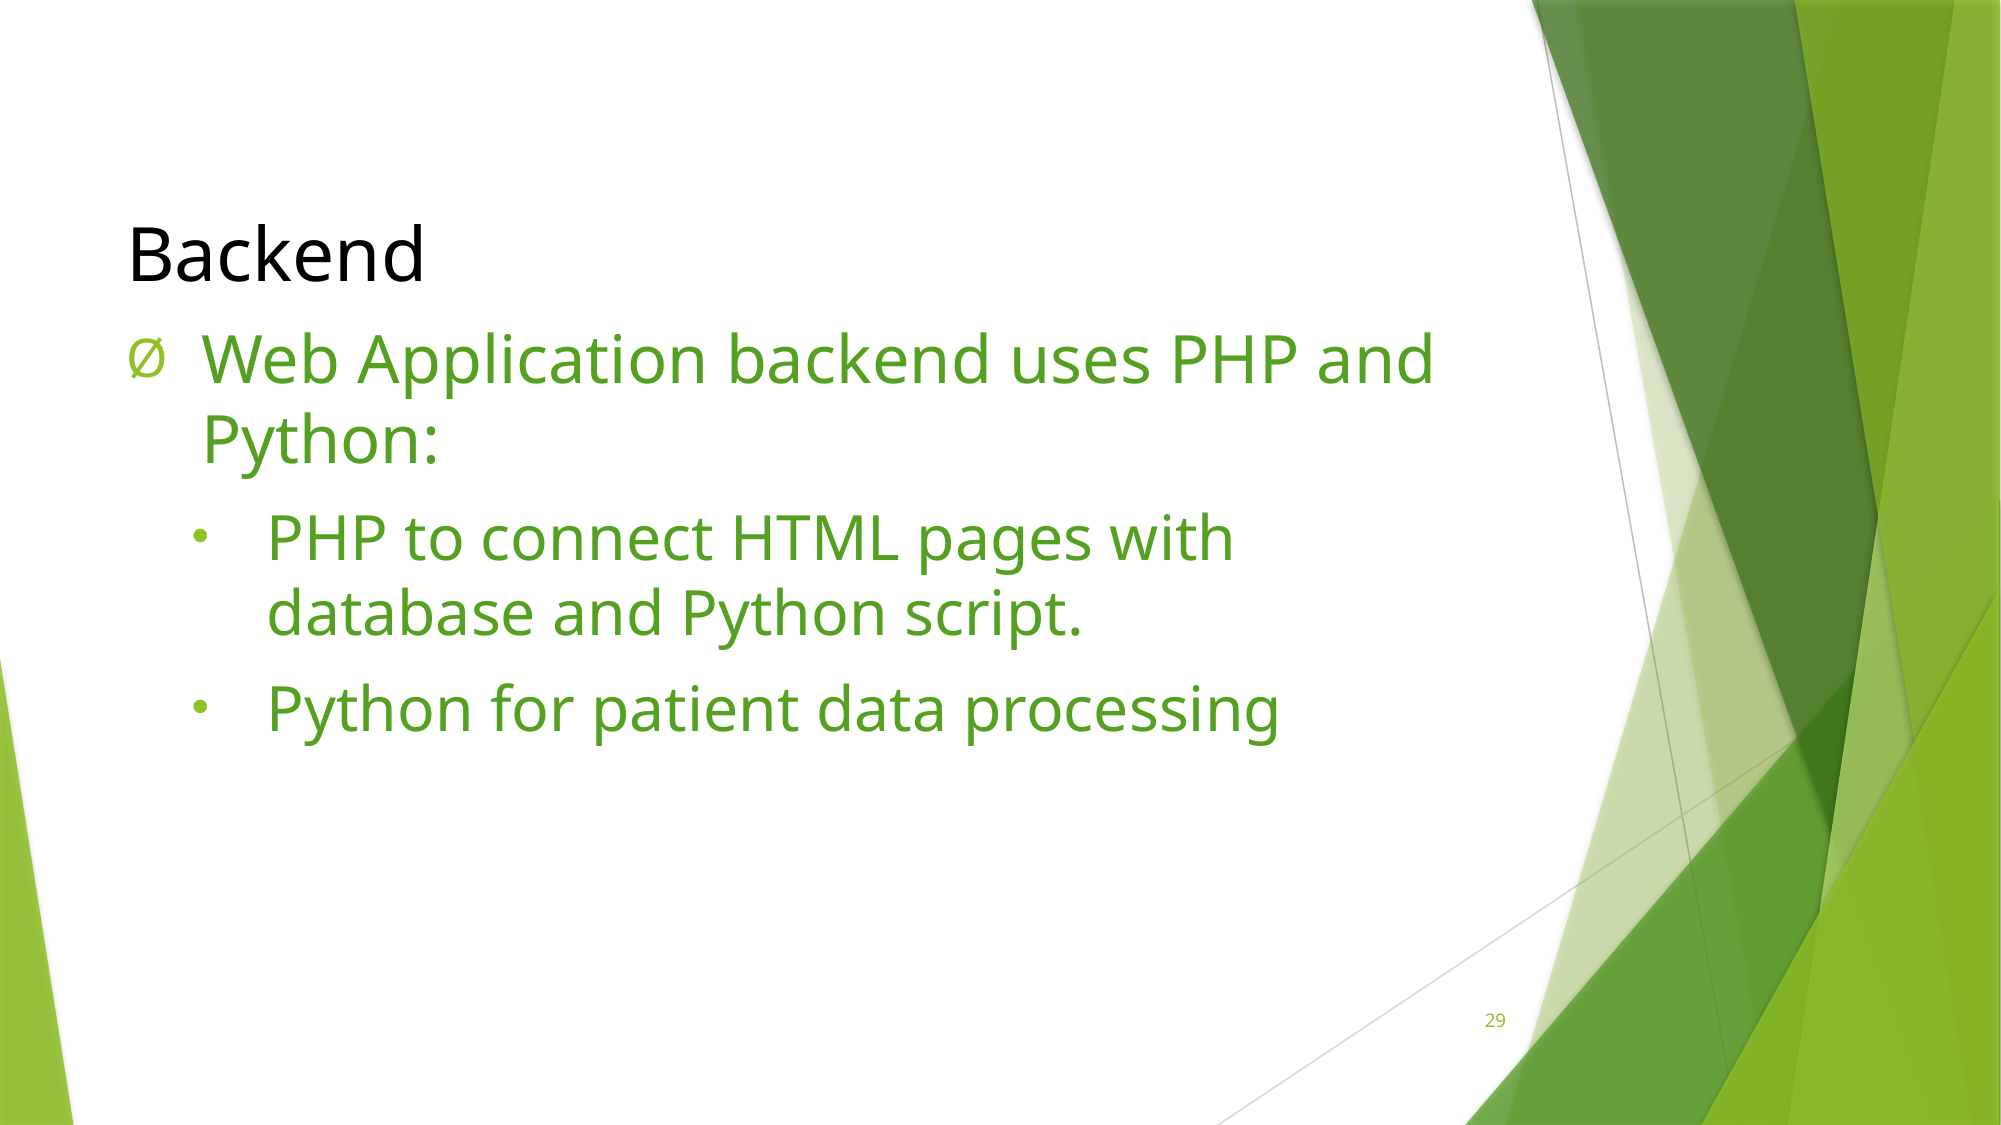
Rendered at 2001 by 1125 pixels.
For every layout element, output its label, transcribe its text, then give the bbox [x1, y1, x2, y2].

slide_number 29 [1409, 991, 1522, 1051]
list Backend Web Application backend uses PHP and Python: PHP to connect HTML pages with database and Python script. Python for patient data processing [111, 198, 1522, 992]
